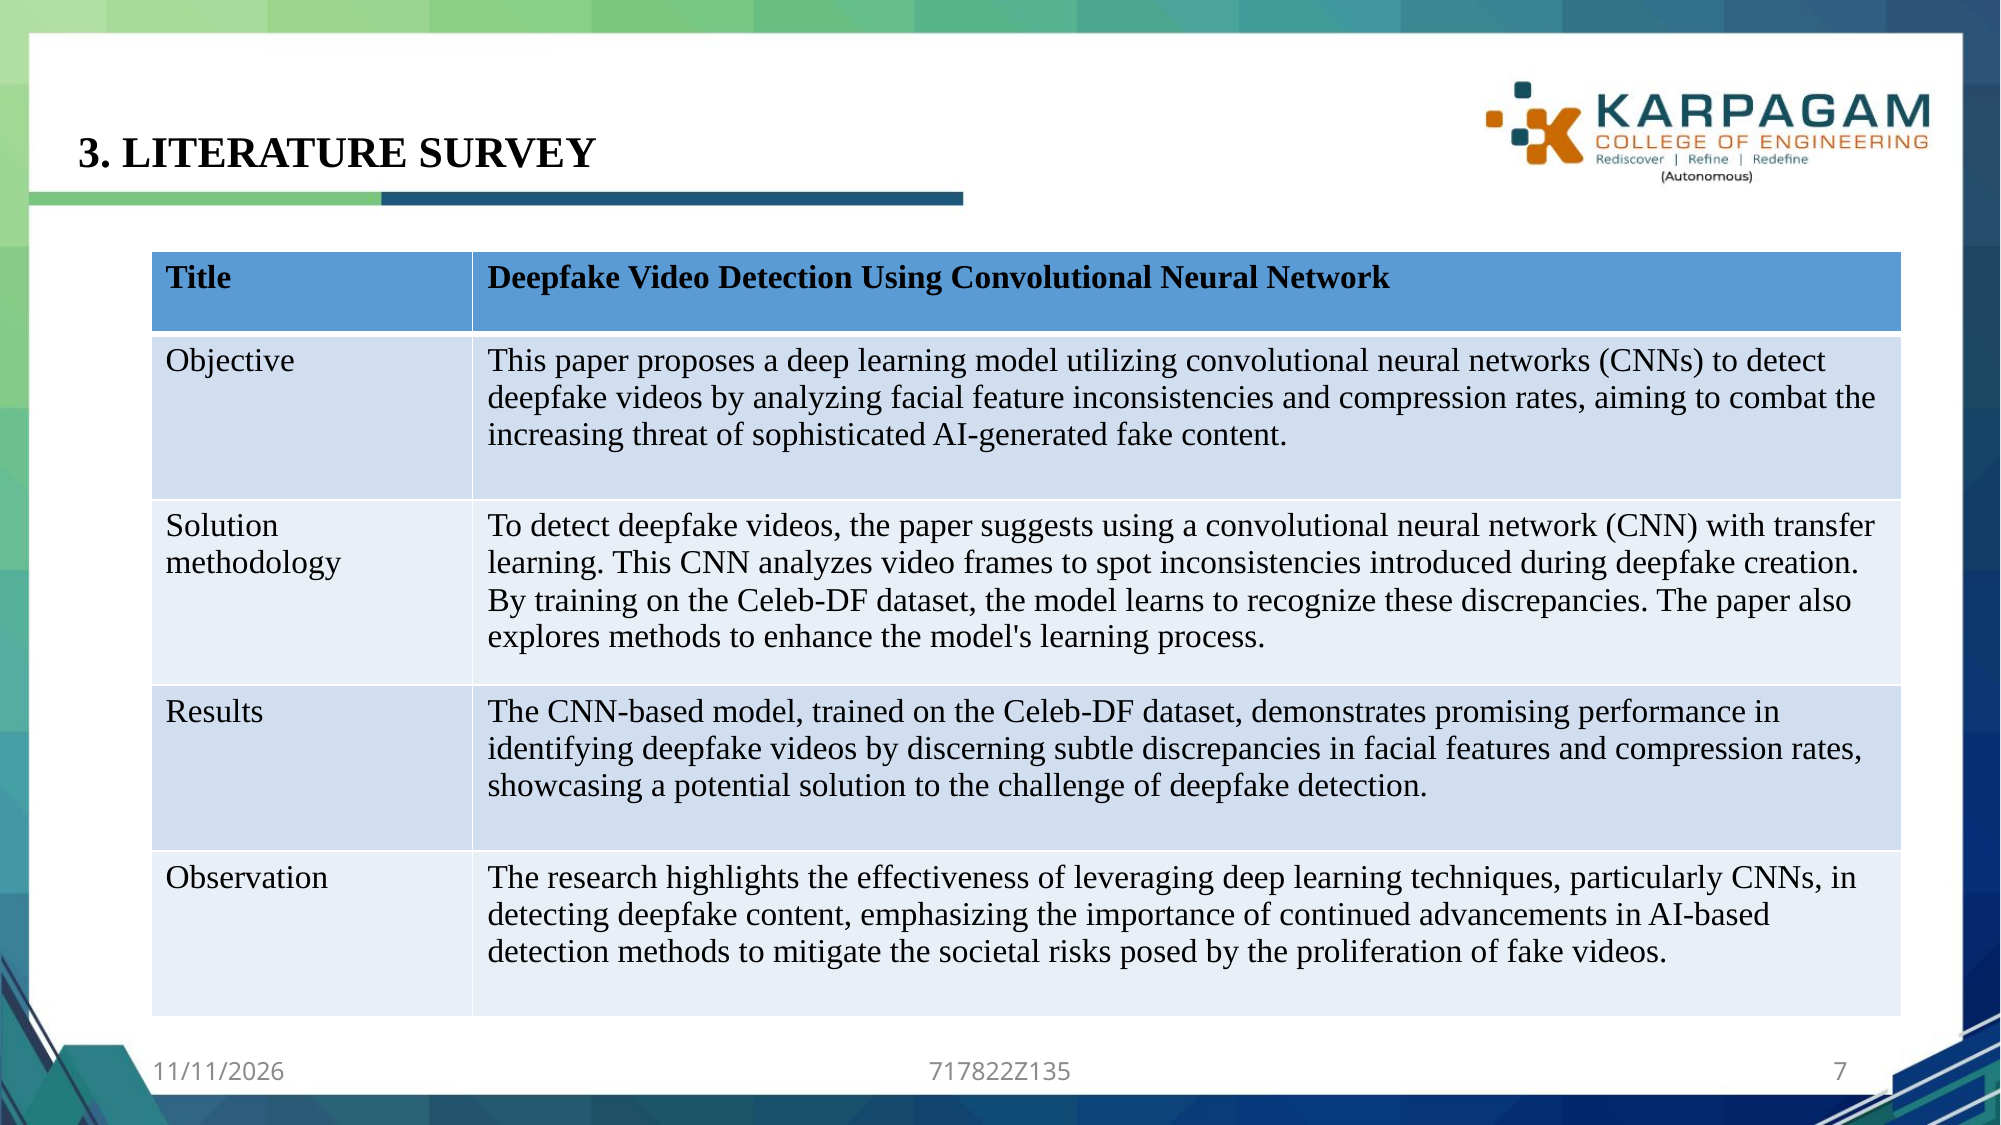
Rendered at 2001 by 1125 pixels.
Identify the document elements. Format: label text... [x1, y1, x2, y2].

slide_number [137, 1042, 588, 1103]
text_box 3. LITERATURE SURVEY [63, 93, 1664, 213]
table_cell Solution methodology [152, 501, 472, 684]
table_cell Objective [152, 337, 472, 499]
table_cell Observation [152, 852, 472, 1016]
table_header Deepfake Video Detection Using Convolutional Neural Network [473, 252, 1901, 331]
slide_number 7 [1412, 1042, 1863, 1103]
footer 717822Z135 [662, 1042, 1338, 1103]
table_cell The CNN-based model, trained on the Celeb-DF dataset, demonstrates promising performance in identifying deepfake videos by discerning subtle discrepancies in facial features and compression rates, showcasing a potential solution to the challenge of deepfake detection. [473, 686, 1901, 850]
table_cell Results [152, 686, 472, 850]
table_cell To detect deepfake videos, the paper suggests using a convolutional neural network (CNN) with transfer learning. This CNN analyzes video frames to spot inconsistencies introduced during deepfake creation. By training on the Celeb-DF dataset, the model learns to recognize these discrepancies. The paper also explores methods to enhance the model's learning process. [473, 501, 1901, 684]
table_cell This paper proposes a deep learning model utilizing convolutional neural networks (CNNs) to detect deepfake videos by analyzing facial feature inconsistencies and compression rates, aiming to combat the increasing threat of sophisticated AI-generated fake content. [473, 337, 1901, 499]
table_header Title [152, 252, 472, 331]
picture [0, 0, 2001, 1125]
table_cell The research highlights the effectiveness of leveraging deep learning techniques, particularly CNNs, in detecting deepfake content, emphasizing the importance of continued advancements in AI-based detection methods to mitigate the societal risks posed by the proliferation of fake videos. [473, 852, 1901, 1016]
